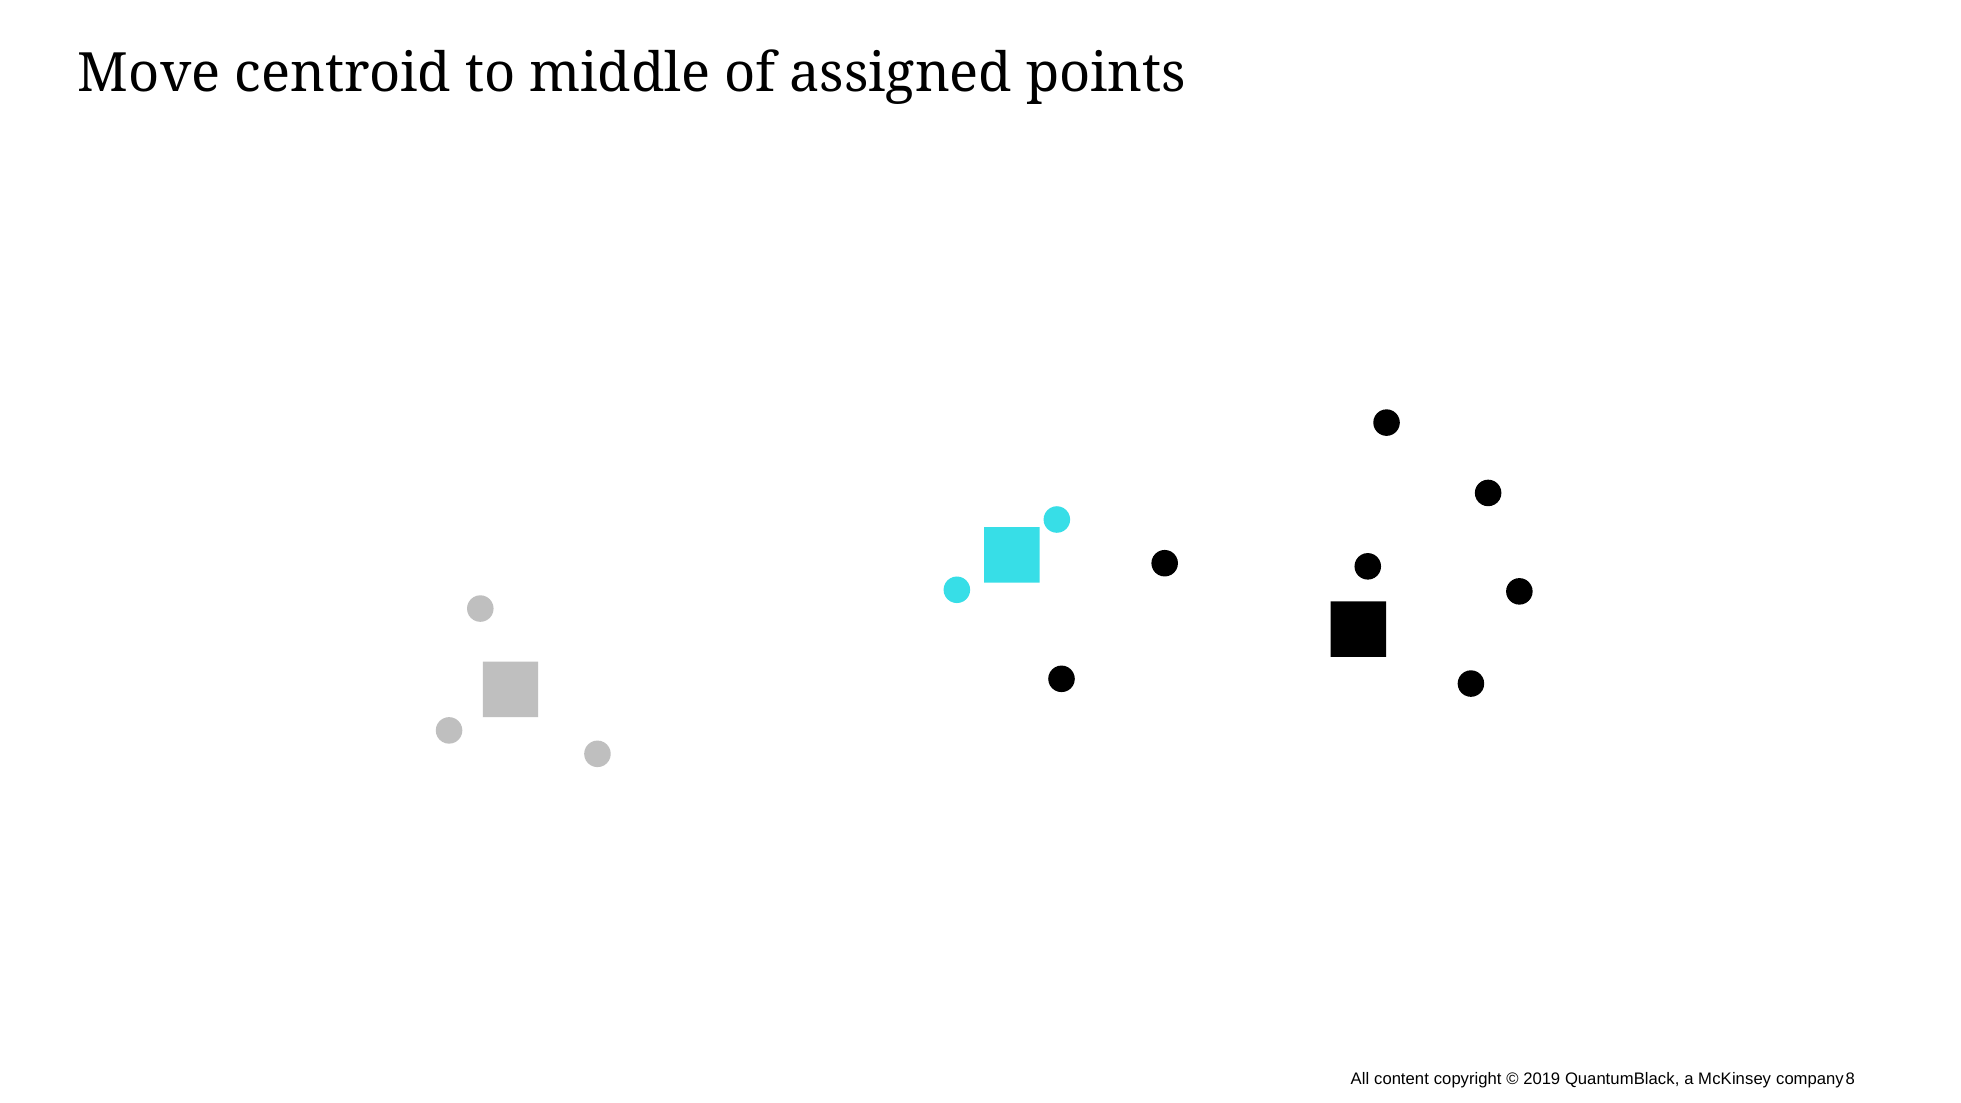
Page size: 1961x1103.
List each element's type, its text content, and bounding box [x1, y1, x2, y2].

text_box [941, 574, 973, 606]
text_box [1041, 504, 1073, 535]
text_box [582, 738, 613, 770]
text_box [1371, 407, 1402, 438]
text_box [982, 525, 1042, 585]
text_box [1046, 663, 1077, 695]
text_box [1504, 576, 1535, 607]
text_box [1455, 668, 1487, 699]
text_box [464, 593, 496, 624]
text_box [1149, 547, 1181, 579]
text_box [1352, 550, 1384, 582]
title Move centroid to middle of assigned points [78, 37, 1891, 104]
text_box [481, 659, 540, 719]
text_box [1472, 477, 1504, 509]
text_box [1328, 599, 1388, 659]
text_box [433, 715, 465, 746]
